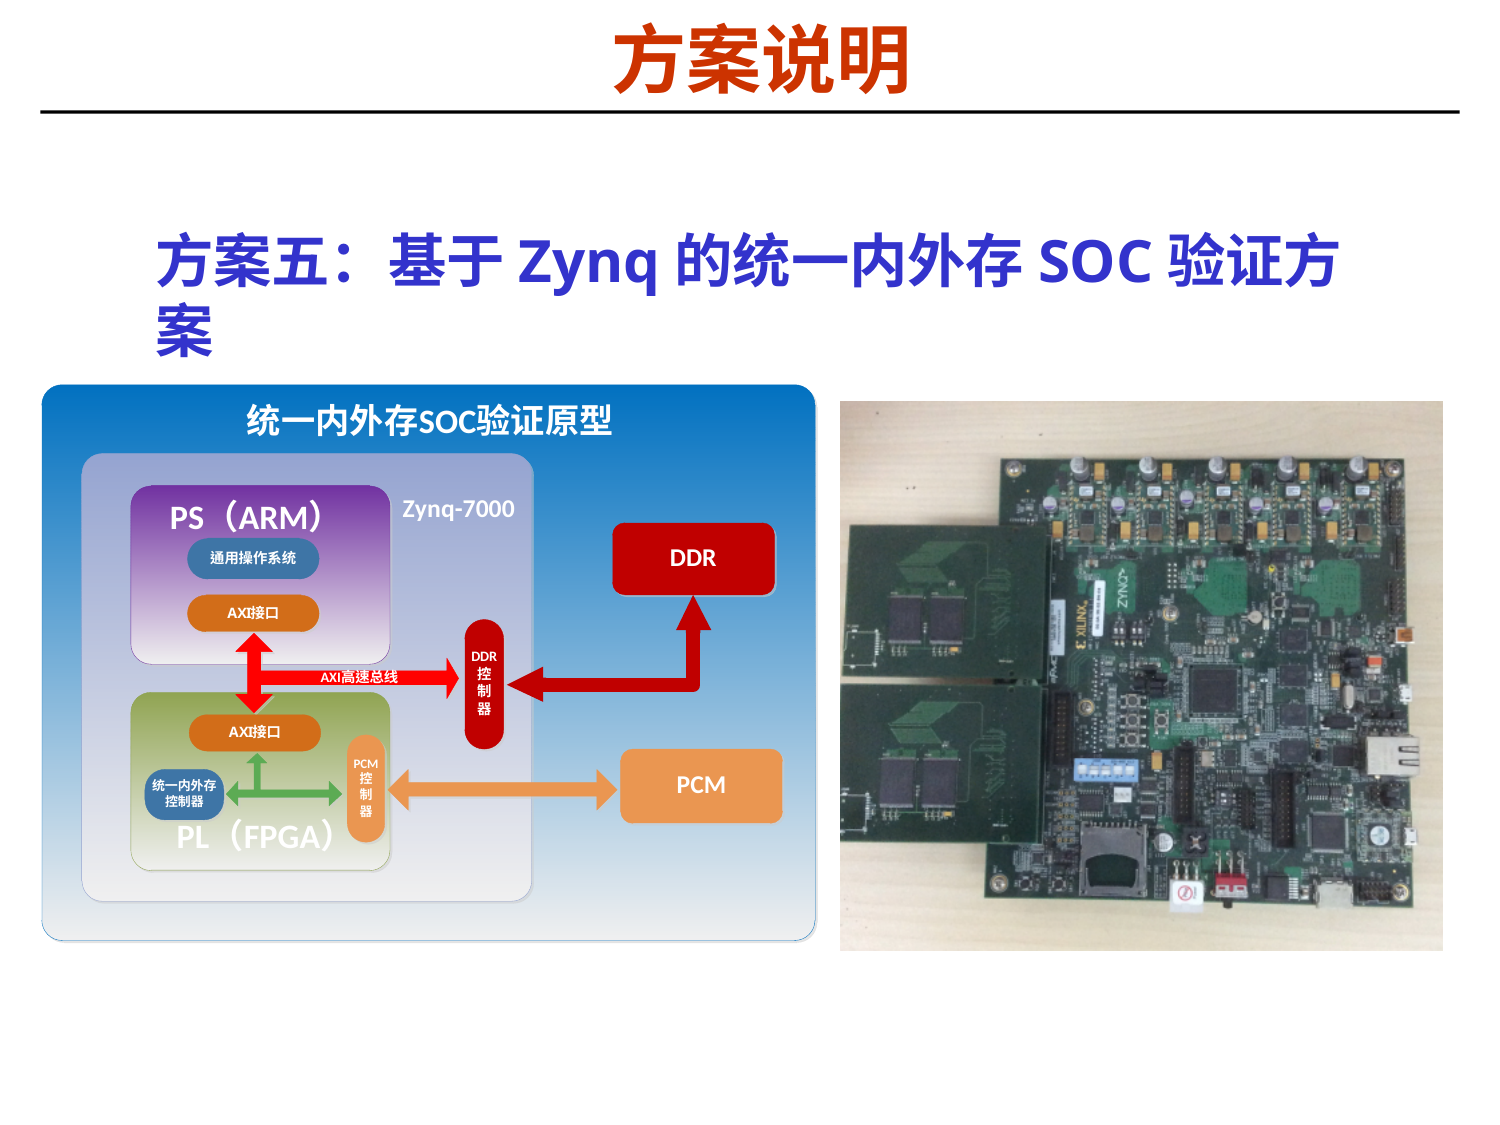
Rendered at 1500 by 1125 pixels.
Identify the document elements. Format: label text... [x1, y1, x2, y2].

title 方案说明 [38, 21, 1484, 108]
picture [840, 400, 1443, 951]
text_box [39, 382, 820, 945]
text_box 方案五：基于Zynq的统一内外存SOC验证方案 [140, 216, 1377, 372]
